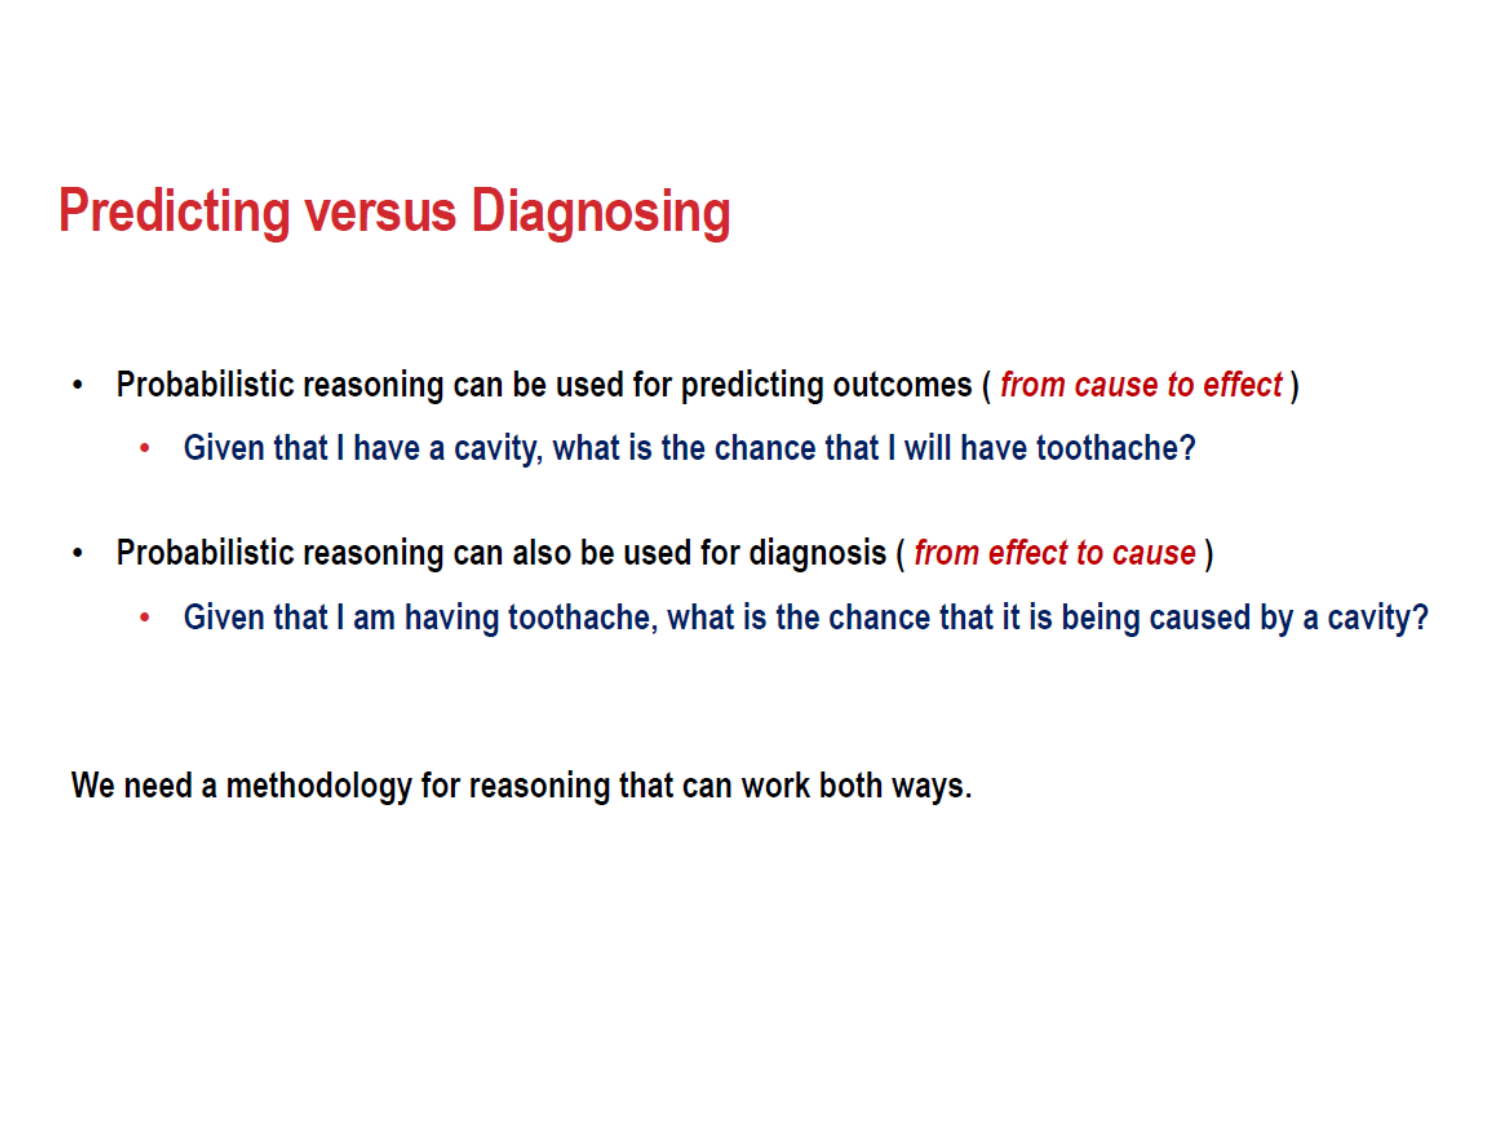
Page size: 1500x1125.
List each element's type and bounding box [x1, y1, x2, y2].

picture [51, 178, 1438, 813]
